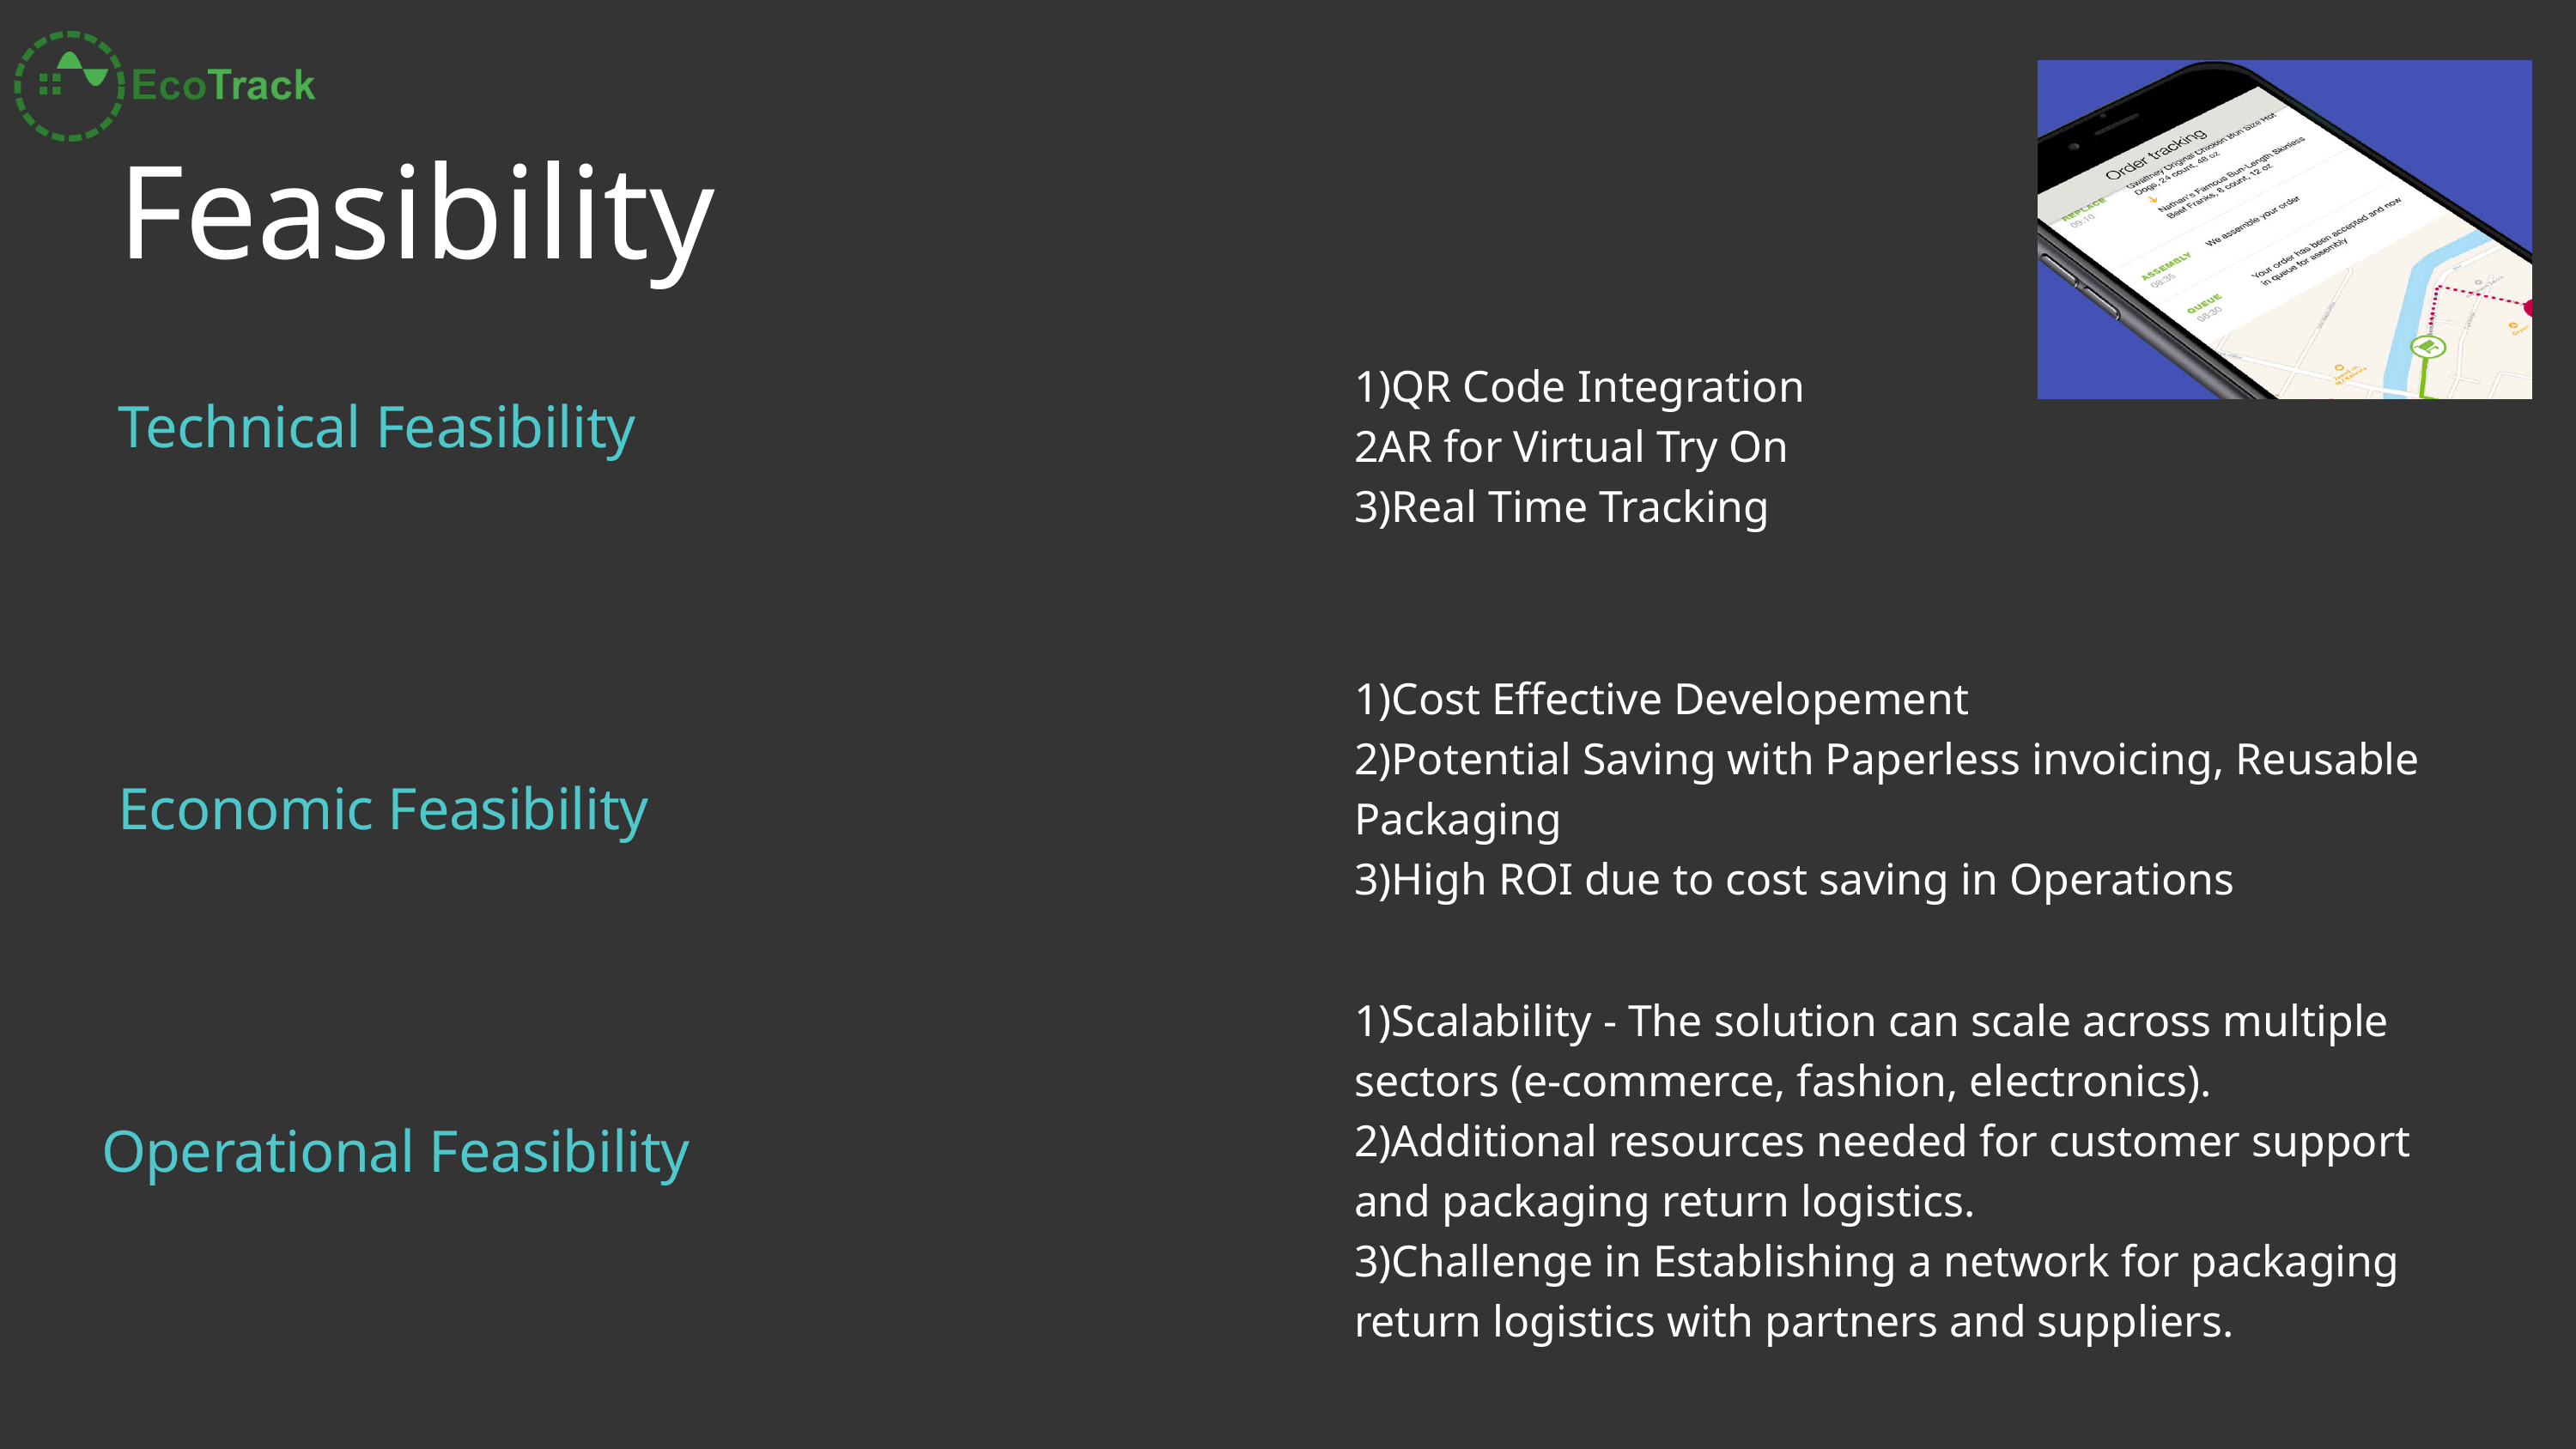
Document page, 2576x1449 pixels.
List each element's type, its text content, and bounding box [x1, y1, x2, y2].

text_box Operational Feasibility [101, 1115, 1003, 1185]
text_box [0, 0, 348, 174]
text_box 1)QR Code Integration 2AR for Virtual Try On 3)Real Time Tracking [1354, 406, 2404, 531]
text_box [2037, 59, 2533, 400]
text_box Technical Feasibility [118, 421, 1020, 459]
text_box Economic Feasibility [118, 773, 1020, 842]
text_box 1)Cost Effective Developement 2)Potential Saving with Paperless invoicing, Reusable Packaging 3)High ROI due to cost saving in Operations [1354, 663, 2457, 904]
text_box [118, 144, 2087, 414]
text_box 1)Scalability - The solution can scale across multiple sectors (e-commerce, fashion, electronics). 2)Additional resources needed for customer support and packaging return logistics. 3)Challenge in Establishing a network for packaging return logistics with partners and suppliers. [1354, 985, 2486, 1406]
